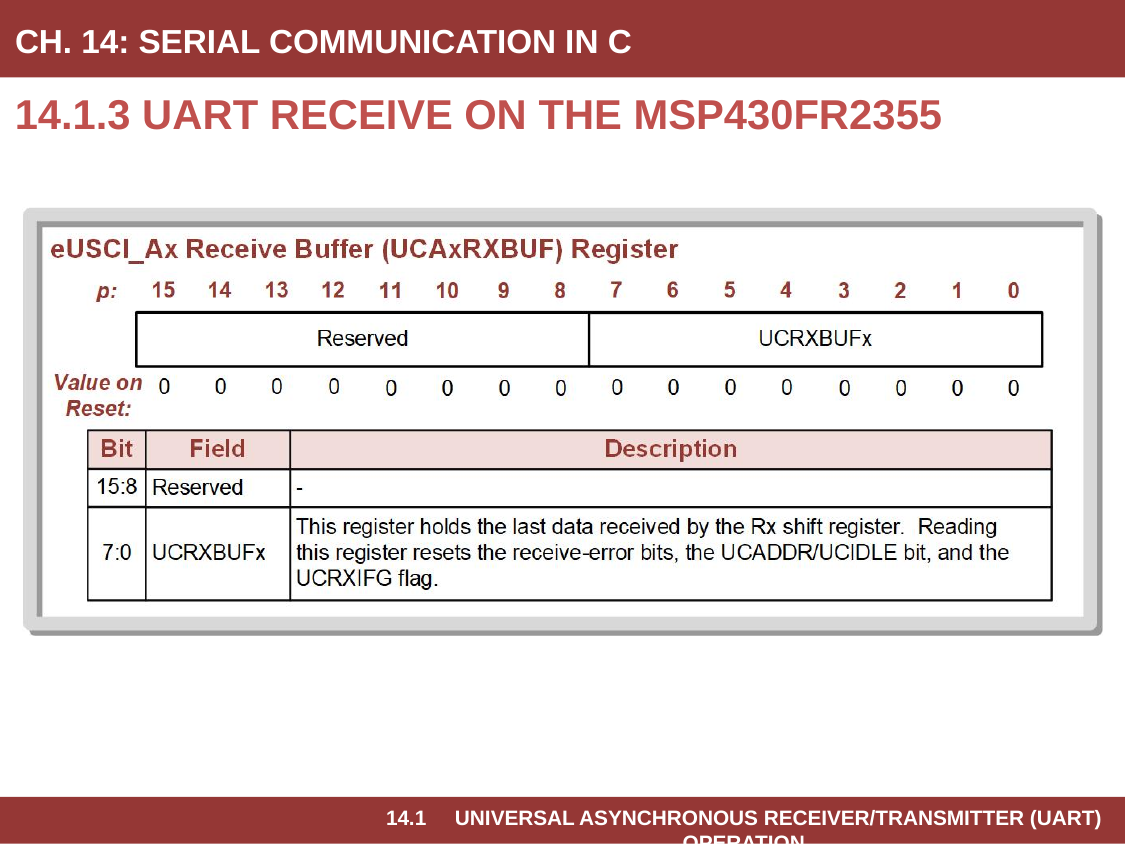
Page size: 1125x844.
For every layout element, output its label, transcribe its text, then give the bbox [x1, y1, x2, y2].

text_box [0, 795, 1125, 844]
title Ch. 14: Serial Communication in C [0, 1, 1125, 78]
picture [22, 207, 1103, 637]
subtitle 14.1 Universal Asynchronous Receiver/Transmitter (UART) Operation [362, 796, 1125, 844]
text_box 14.1.3 UART Receive on the MSP430FR2355 [0, 80, 1088, 146]
